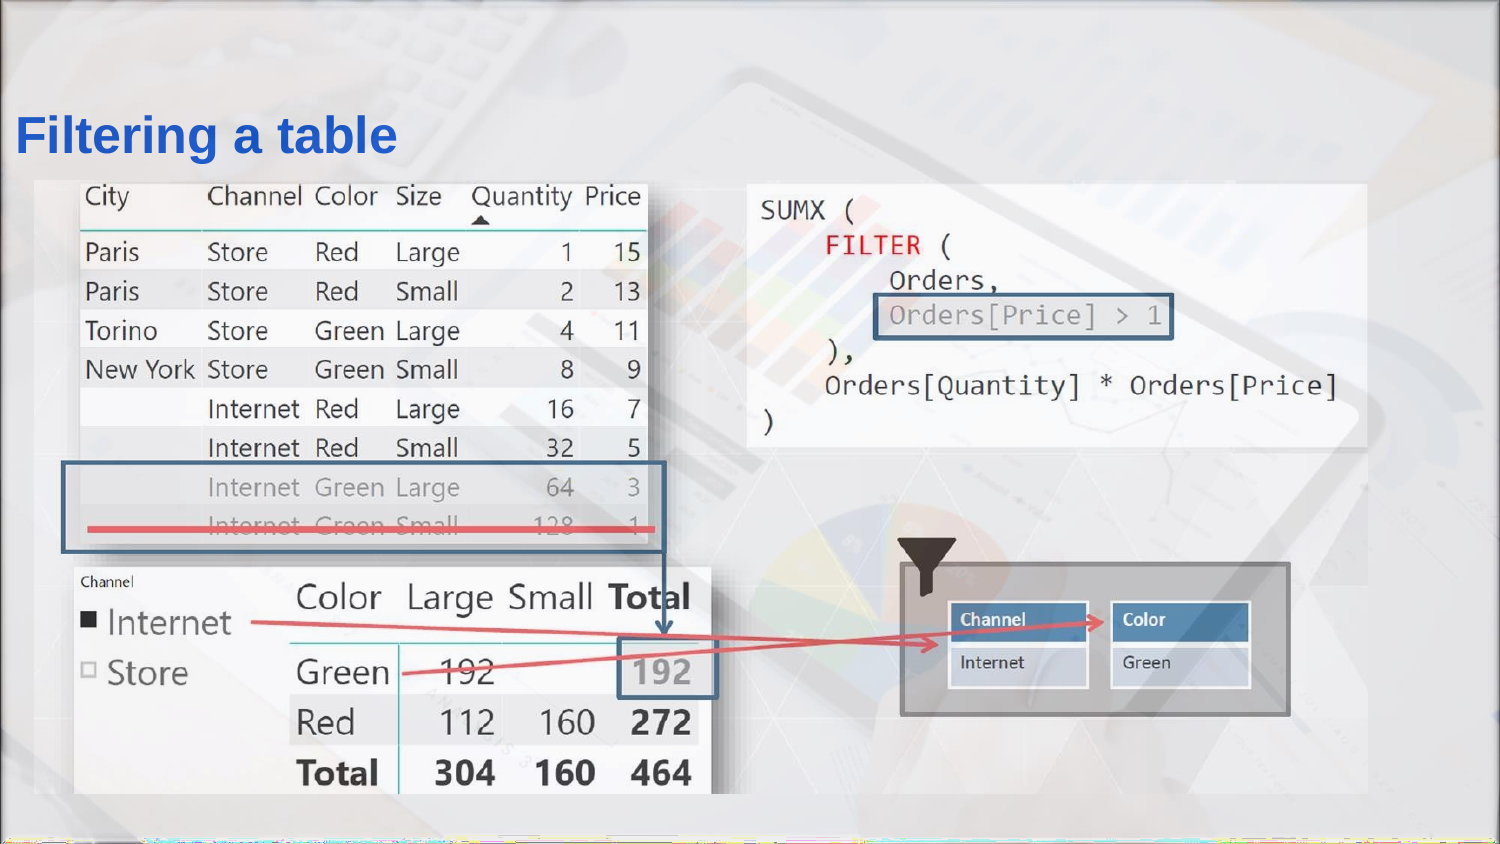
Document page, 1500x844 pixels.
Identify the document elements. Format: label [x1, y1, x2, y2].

text_box [0, 0, 1500, 844]
